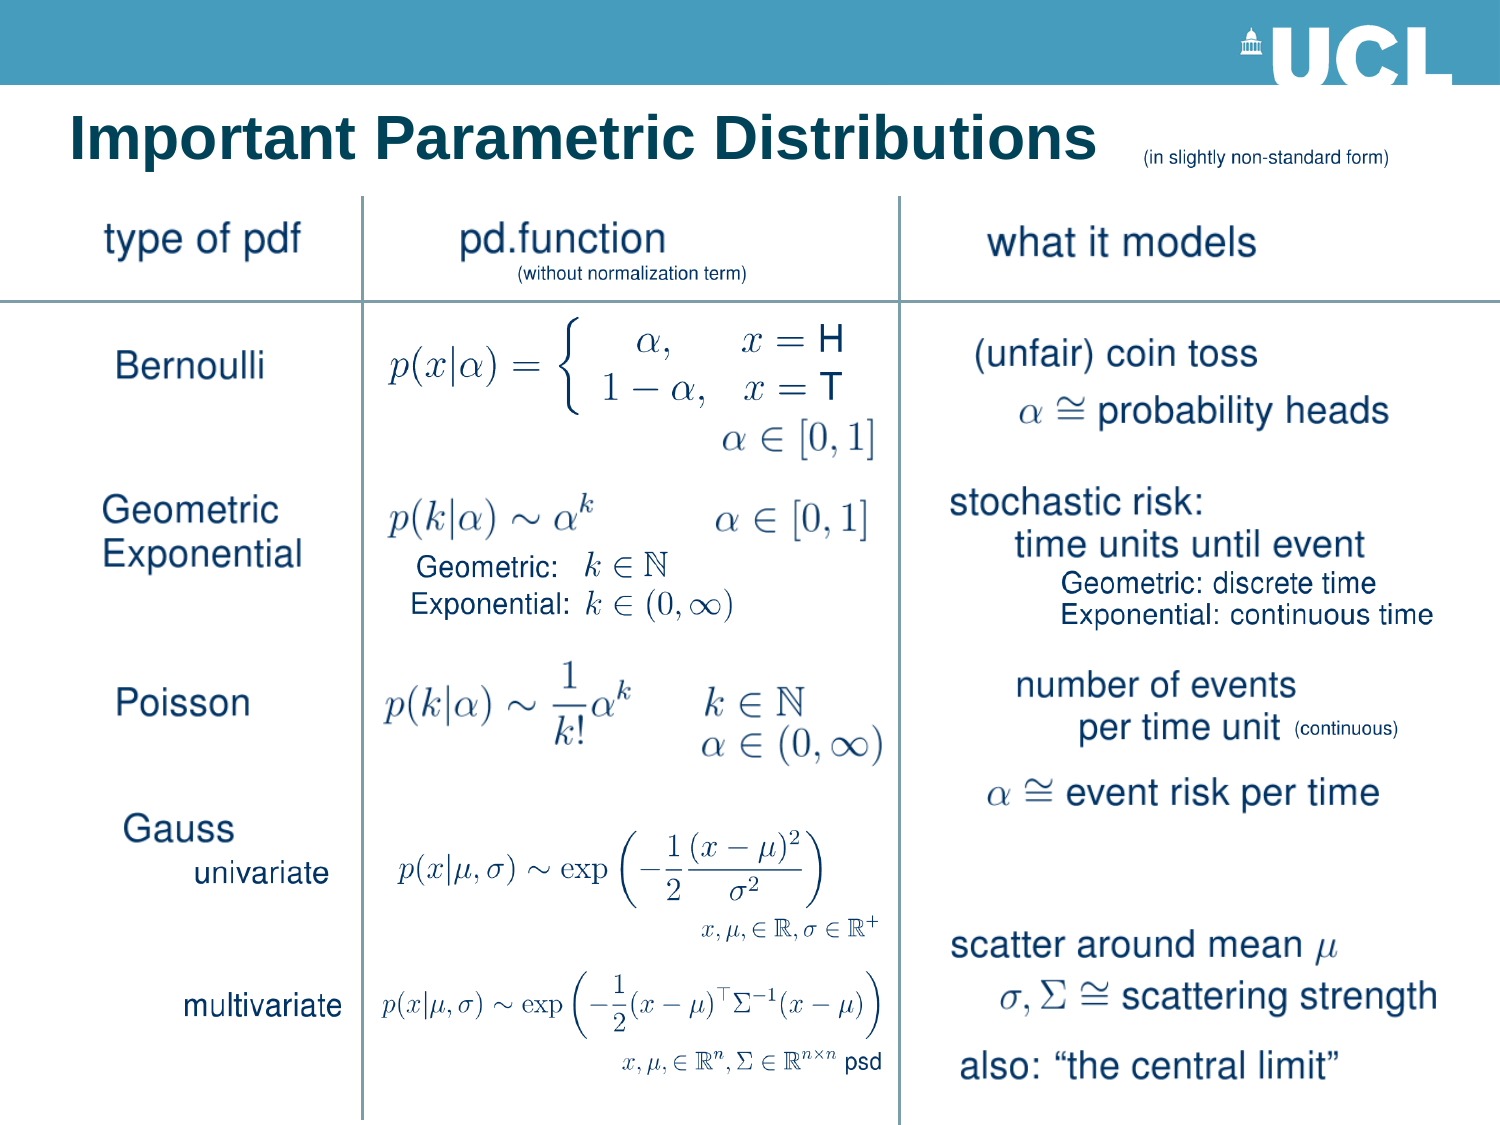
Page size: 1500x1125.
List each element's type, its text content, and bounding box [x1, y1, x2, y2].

picture [1079, 710, 1280, 750]
picture [378, 969, 881, 1040]
picture [584, 585, 734, 623]
picture [1000, 978, 1436, 1020]
picture [381, 658, 633, 745]
picture [115, 684, 253, 720]
picture [704, 684, 807, 720]
picture [714, 497, 869, 543]
picture [194, 858, 331, 887]
picture [123, 810, 237, 846]
picture [385, 492, 597, 541]
picture [698, 722, 883, 767]
picture [386, 314, 876, 461]
title Important Parametric Distributions [54, 90, 1447, 185]
picture [700, 913, 881, 944]
picture [1015, 668, 1297, 702]
picture [101, 536, 303, 578]
picture [410, 590, 570, 622]
picture [1143, 148, 1389, 169]
picture [1061, 569, 1377, 596]
picture [584, 550, 670, 579]
picture [1011, 526, 1366, 562]
picture [987, 774, 1379, 817]
picture [1294, 719, 1398, 740]
picture [416, 553, 558, 580]
picture [101, 492, 280, 528]
picture [396, 827, 825, 910]
picture [460, 219, 746, 285]
picture [101, 219, 303, 265]
picture [622, 1048, 881, 1076]
picture [974, 335, 1257, 378]
picture [959, 1047, 1341, 1083]
picture [0, 0, 1500, 85]
picture [182, 990, 341, 1019]
picture [115, 348, 266, 383]
picture [1019, 392, 1391, 435]
picture [950, 483, 1203, 519]
picture [1060, 601, 1434, 633]
picture [951, 926, 1340, 969]
picture [984, 223, 1257, 262]
